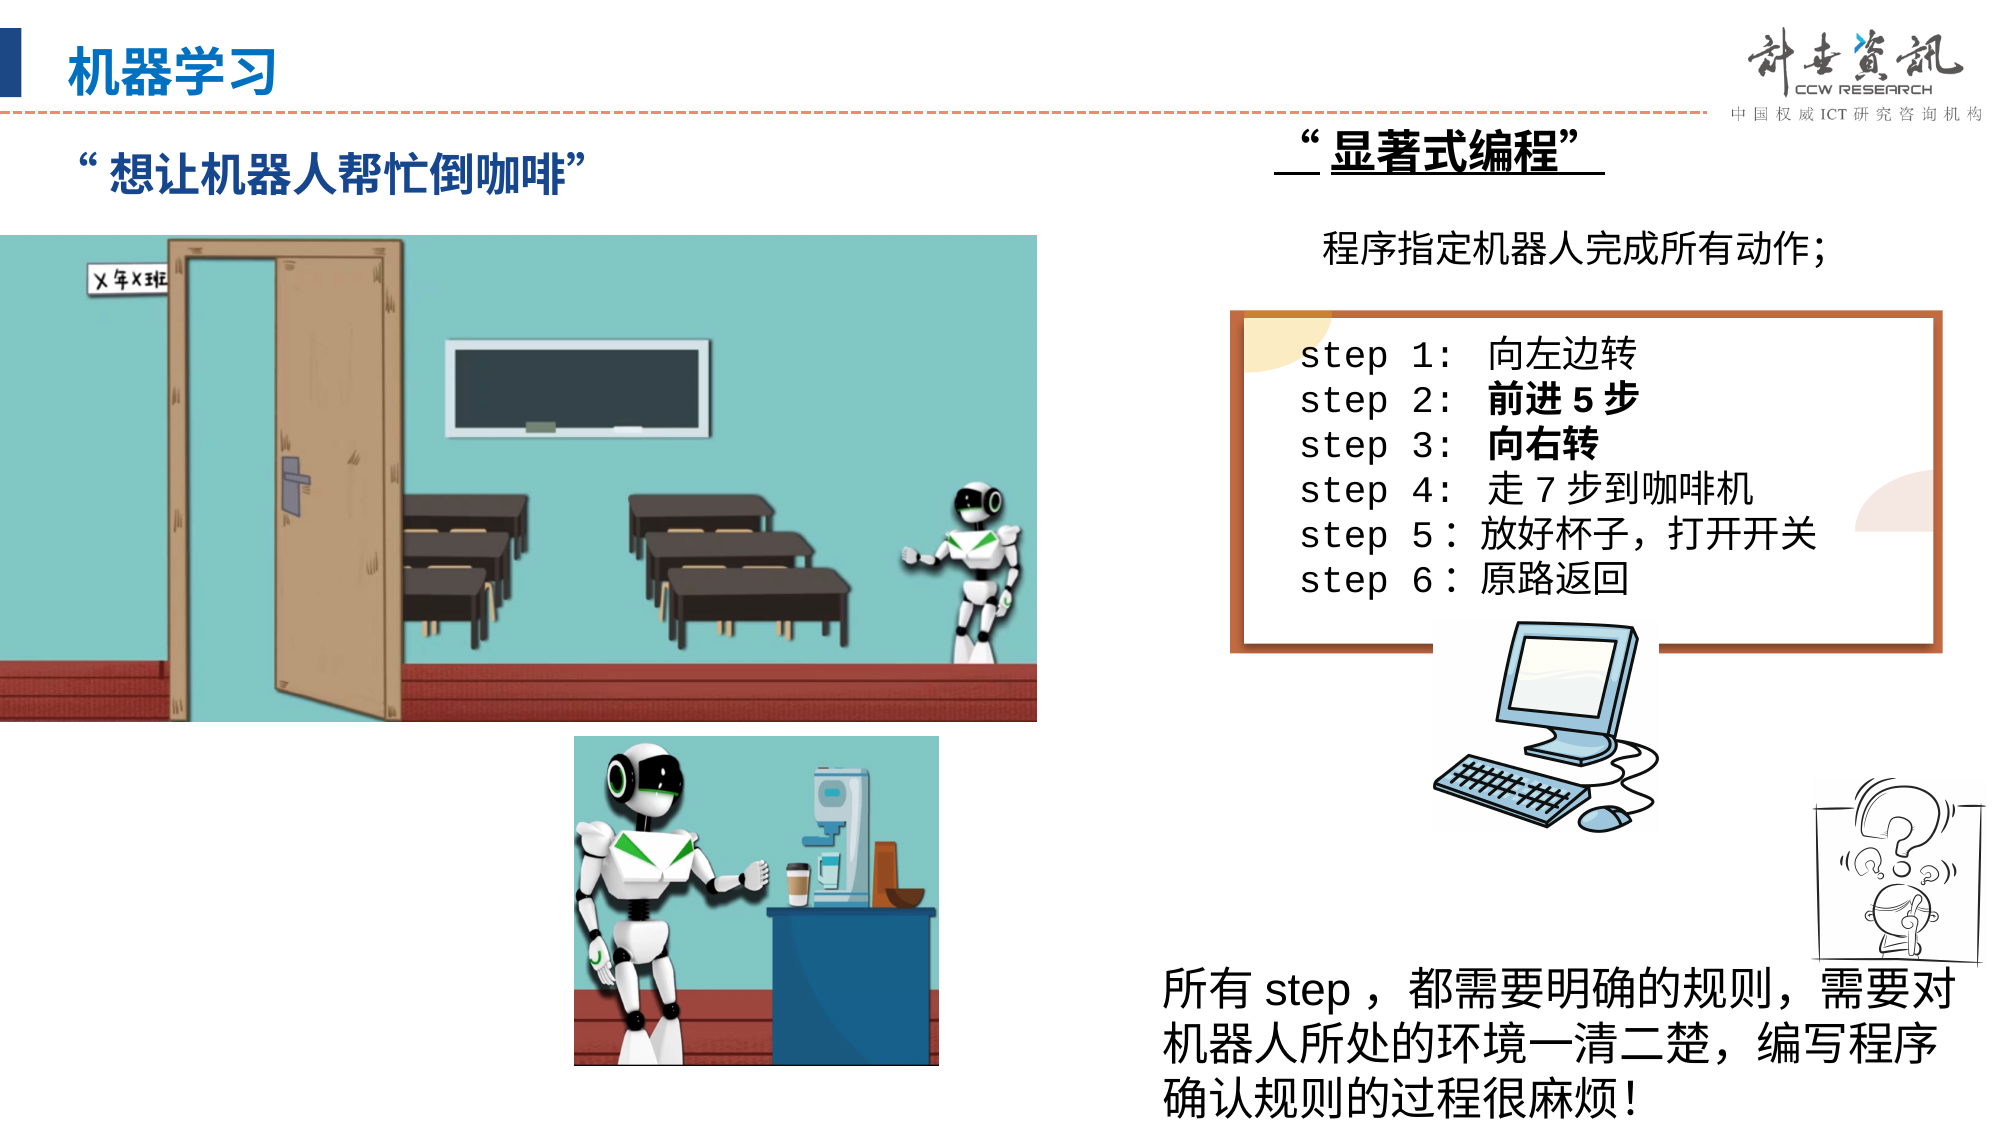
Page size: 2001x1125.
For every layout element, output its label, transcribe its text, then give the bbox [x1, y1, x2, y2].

text_box “显著式编程” [1259, 115, 1733, 186]
picture [1732, 27, 1981, 121]
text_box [1230, 277, 1951, 654]
picture [0, 235, 1037, 722]
text_box [0, 28, 22, 98]
text_box “想让机器人帮忙倒咖啡” [37, 138, 690, 209]
picture [1811, 778, 1986, 968]
picture [1433, 621, 1659, 833]
text_box 机器学习 [53, 30, 295, 109]
text_box 所有step，都需要明确的规则，需要对机器人所处的环境一清二楚，编写程序确认规则的过程很麻烦！ [1147, 952, 1973, 1089]
text_box 程序指定机器人完成所有动作； [1307, 217, 1848, 277]
picture [574, 736, 939, 1066]
